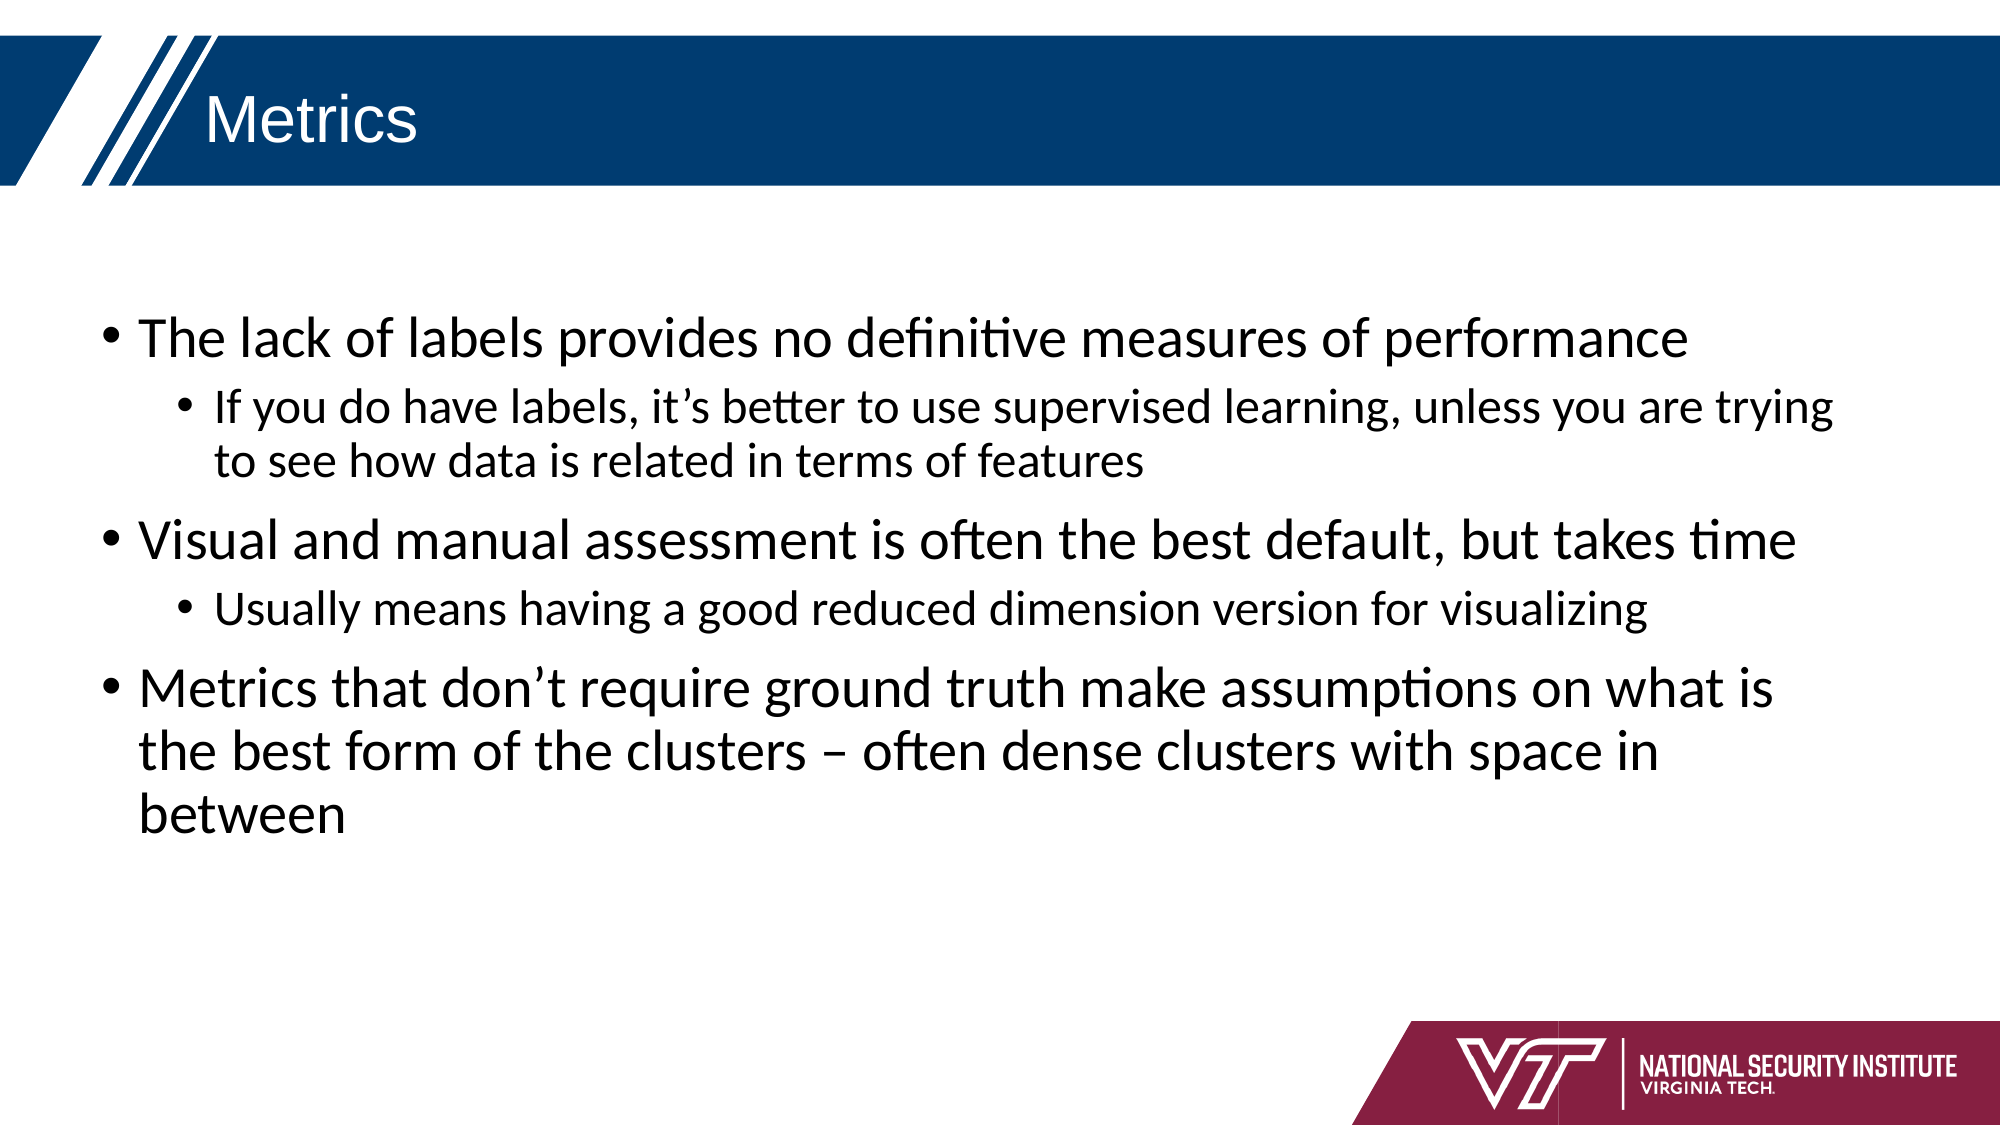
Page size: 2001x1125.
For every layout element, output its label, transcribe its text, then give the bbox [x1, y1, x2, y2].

title Metrics [189, 76, 1982, 165]
picture [1456, 1038, 1957, 1110]
list The lack of labels provides no definitive measures of performance If you do have labels, it’s better to use supervised learning, unless you are trying to see how data is related in terms of features Visual and manual assessment is often the best default, but takes time Usually means having a good reduced dimension version for visualizing Metrics that don’t require ground truth make assumptions on what is the best form of the clusters – often dense clusters with space in between [86, 299, 1863, 1014]
